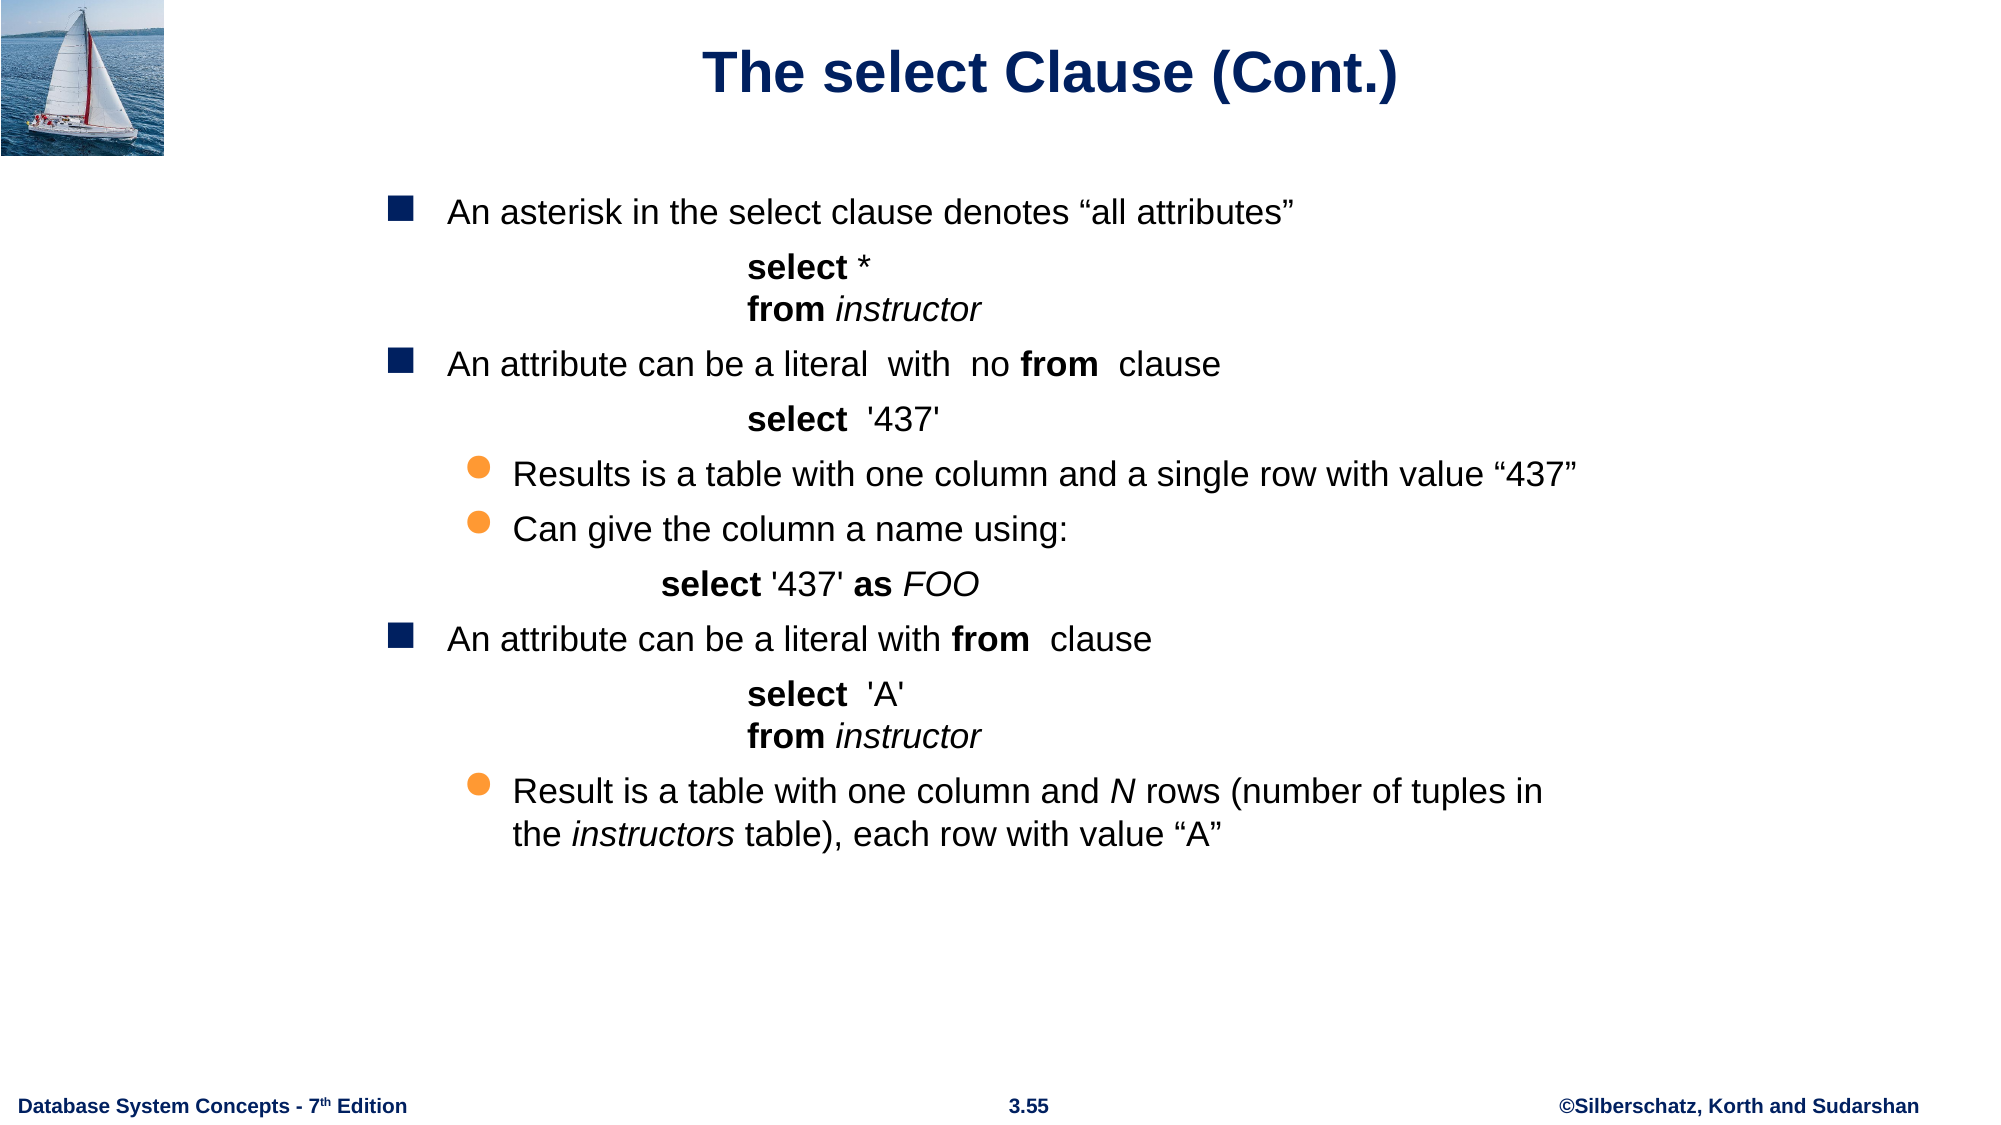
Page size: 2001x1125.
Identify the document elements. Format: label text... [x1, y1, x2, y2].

title The select Clause (Cont.) [167, 18, 1935, 120]
picture [1, 0, 164, 156]
list An asterisk in the select clause denotes “all attributes” select * from instructor An attribute can be a literal with no from clause select '437' Results is a table with one column and a single row with value “437” Can give the column a name using: select '437' as FOO An attribute can be a literal with from clause select 'A' from instructor Result is a table with one column and N rows (number of tuples in the instructors table), each row with value “A” [376, 181, 1611, 1002]
